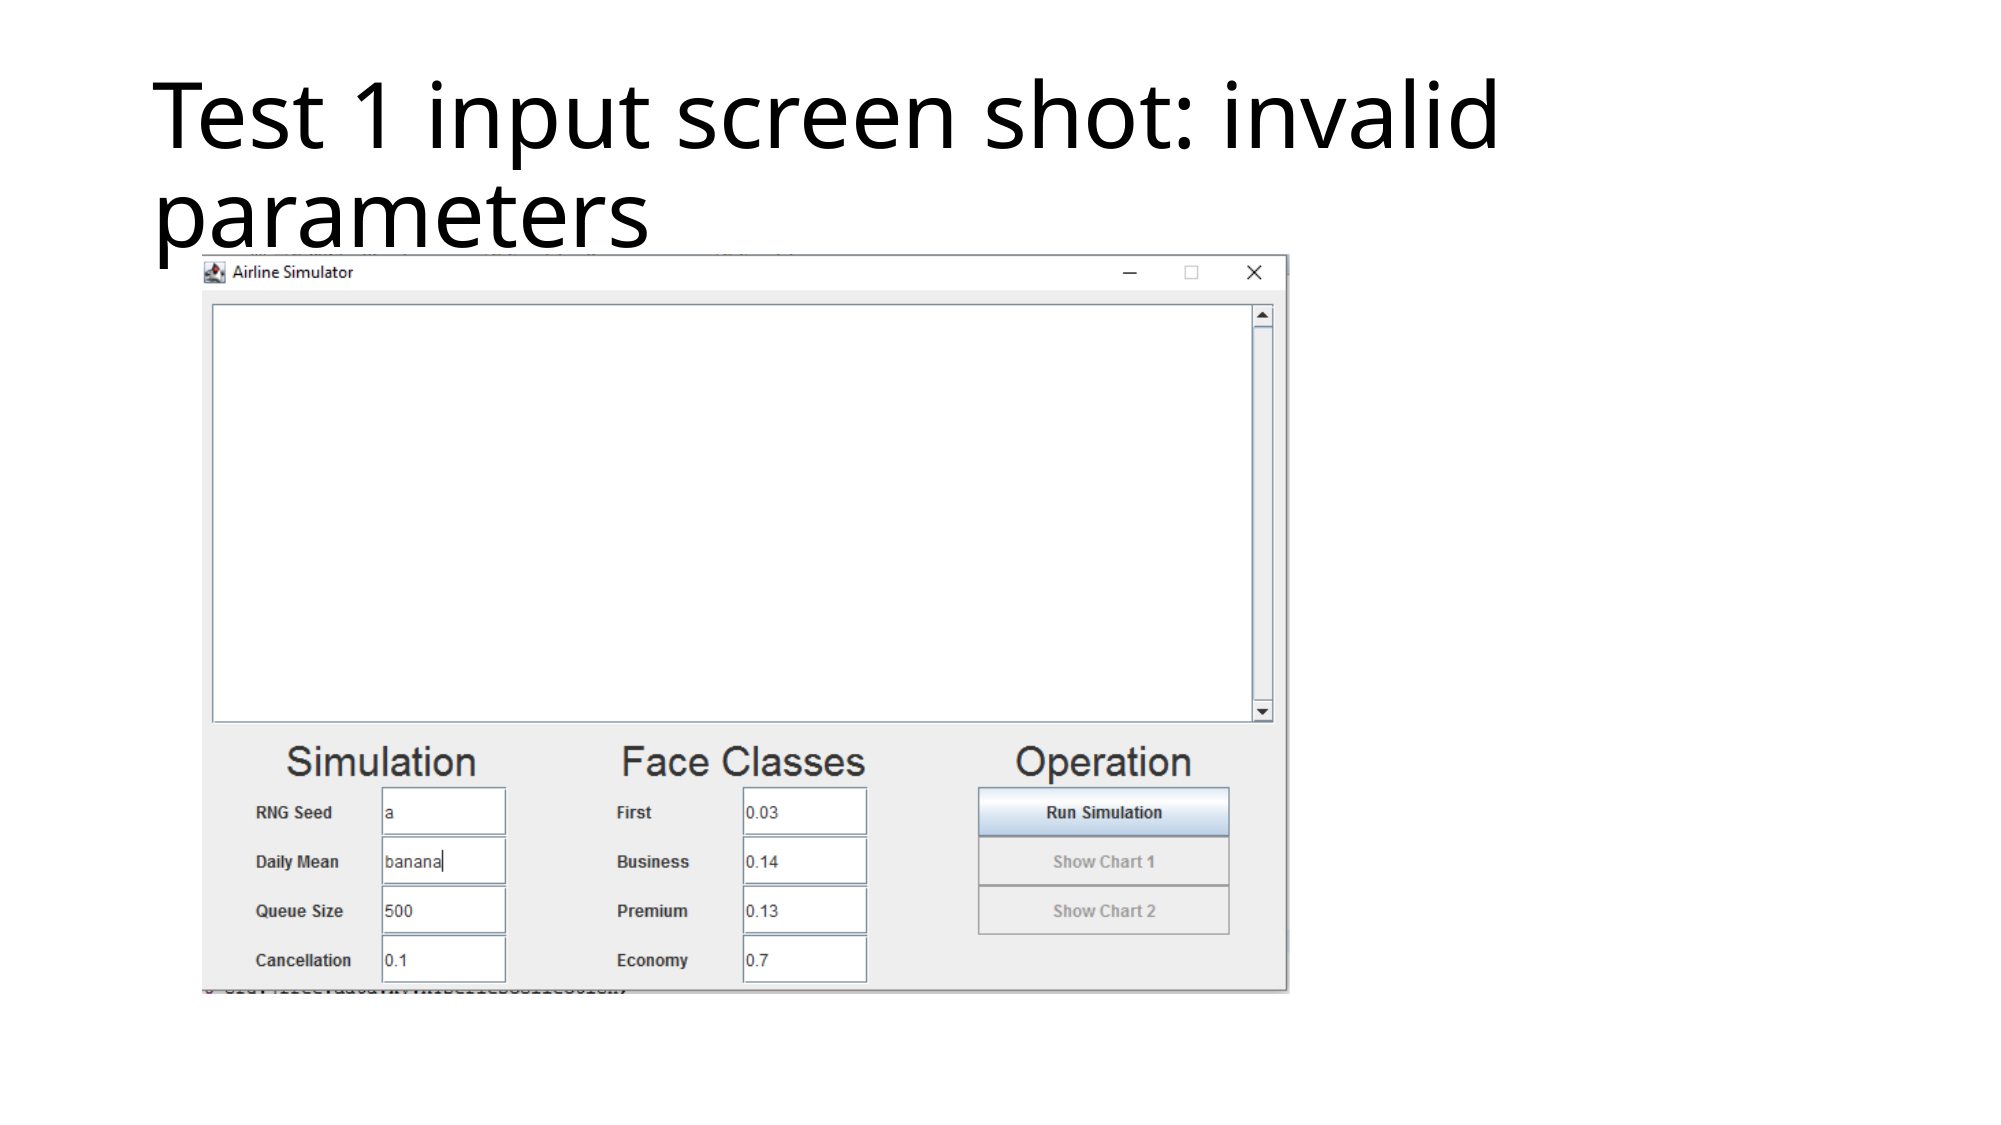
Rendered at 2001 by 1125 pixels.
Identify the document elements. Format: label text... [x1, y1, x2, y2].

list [202, 254, 1290, 994]
title Test 1 input screen shot: invalid parameters [137, 59, 1863, 278]
